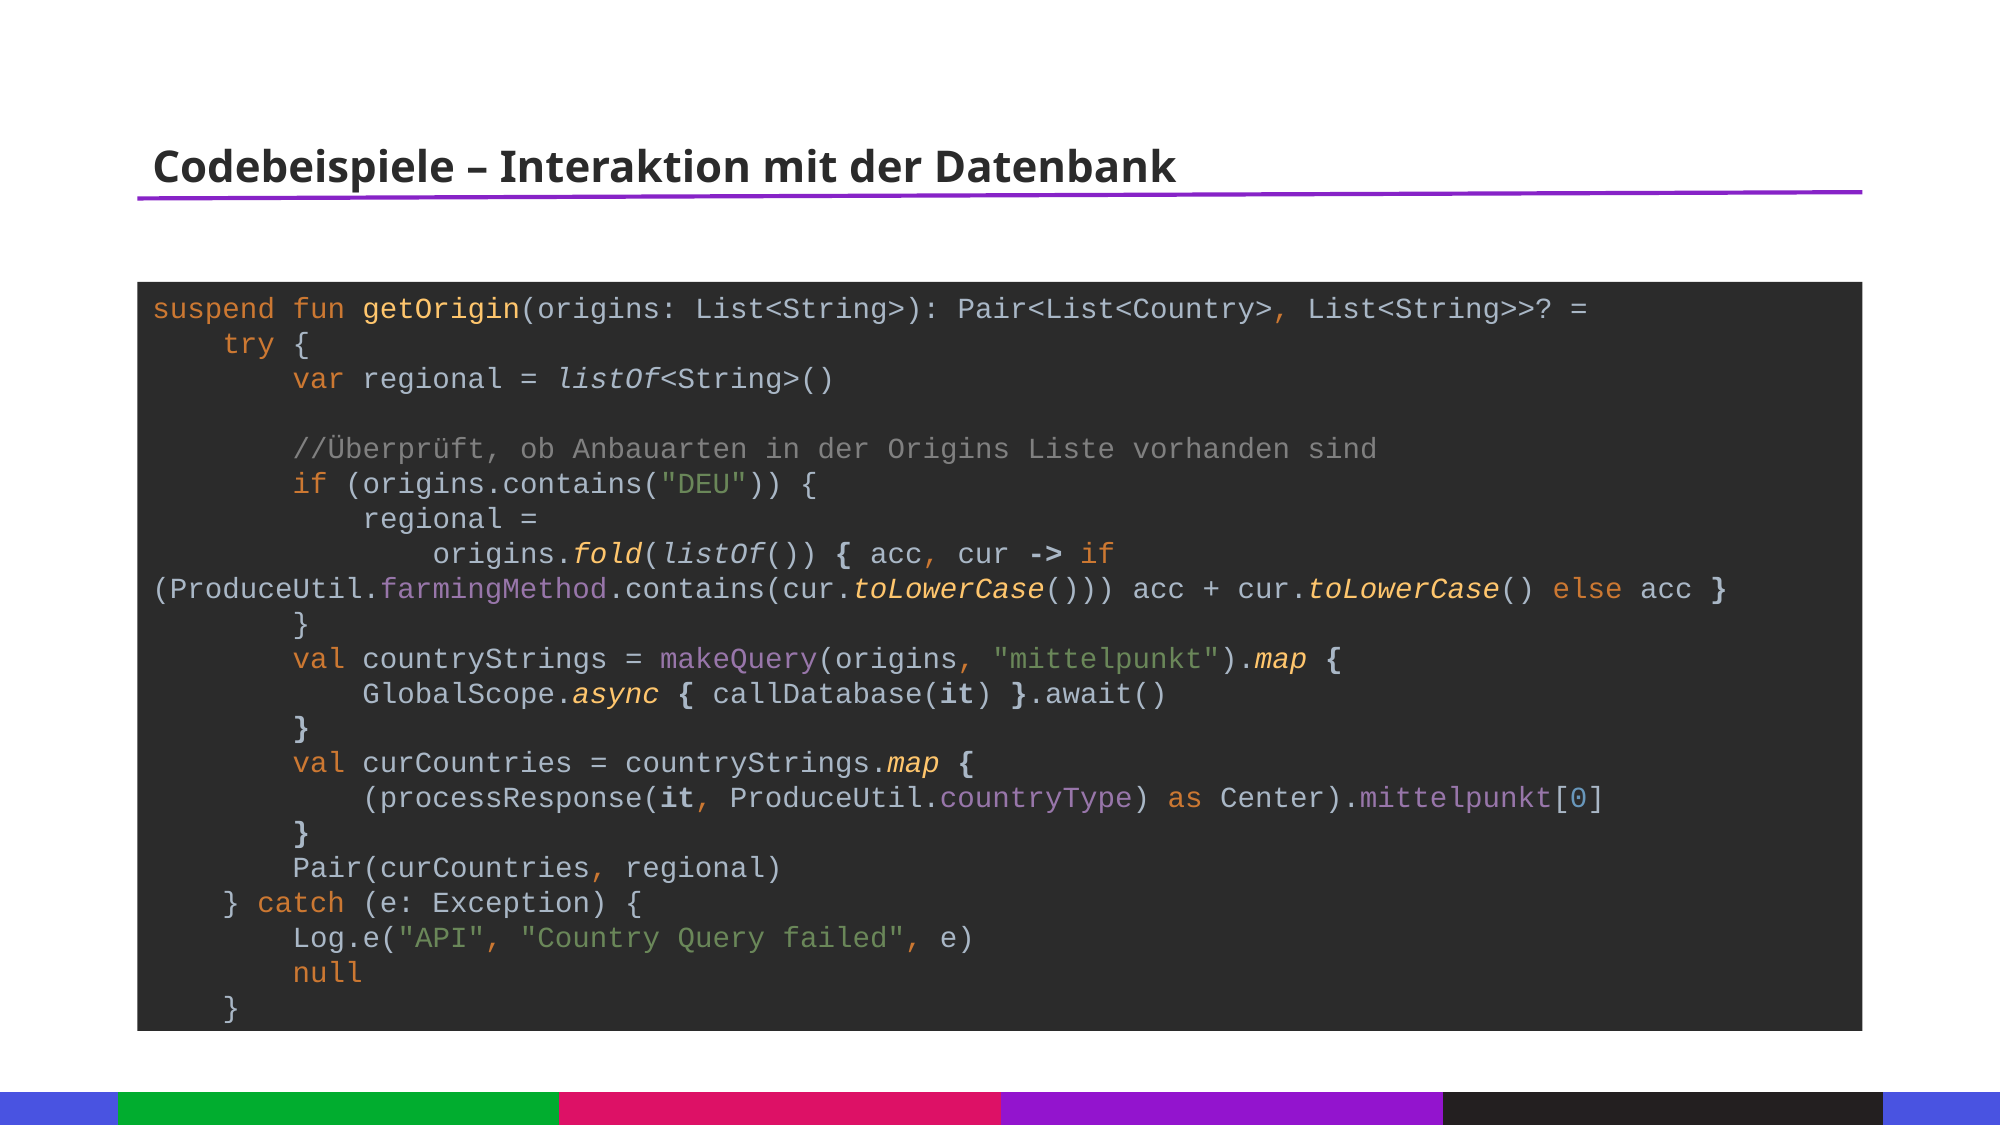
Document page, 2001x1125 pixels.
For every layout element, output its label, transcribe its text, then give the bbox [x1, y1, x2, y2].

picture [0, 1092, 2000, 1125]
list suspend fun getOrigin(origins: List<String>): Pair<List<Country>, List<String>>? = try { var regional = listOf<String>() //Überprüft, ob Anbauarten in der Origins Liste vorhanden sind if (origins.contains("DEU")) { regional = origins.fold(listOf()) { acc, cur -> if (ProduceUtil.farmingMethod.contains(cur.toLowerCase())) acc + cur.toLowerCase() else acc } } val countryStrings = makeQuery(origins, "mittelpunkt").map { GlobalScope.async { callDatabase(it) }.await() } val curCountries = countryStrings.map { (processResponse(it, ProduceUtil.countryType) as Center).mittelpunkt[0] } Pair(curCountries, regional) } catch (e: Exception) { Log.e("API", "Country Query failed", e) null } [137, 281, 1863, 1031]
title Codebeispiele – Interaktion mit der Datenbank [137, 59, 1863, 278]
